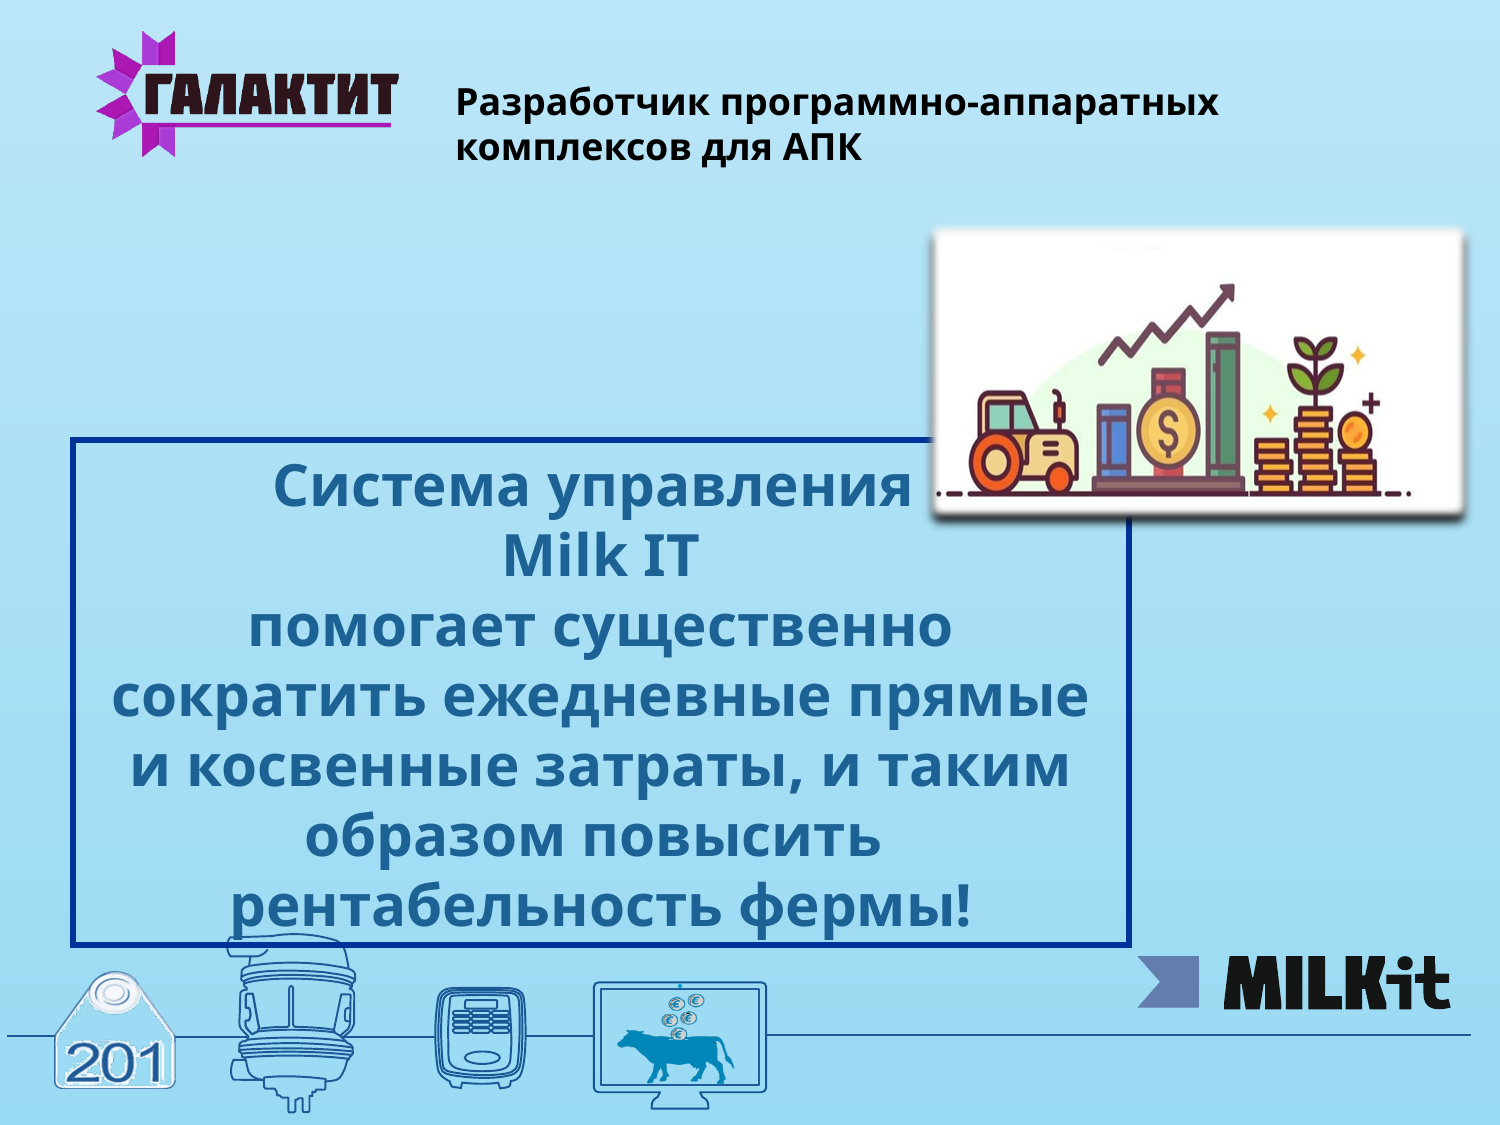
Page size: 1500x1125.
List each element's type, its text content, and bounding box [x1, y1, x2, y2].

text_box Разработчик программно-аппаратных комплексов для АПК [440, 70, 1409, 176]
picture [914, 219, 1493, 541]
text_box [6, 929, 1471, 1113]
text_box Система управления Milk IT помогает существенно сократить ежедневные прямые и косвенные затраты, и таким образом повысить рентабельность фермы! [72, 440, 1129, 927]
picture [85, 19, 415, 167]
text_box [1135, 954, 1452, 1011]
